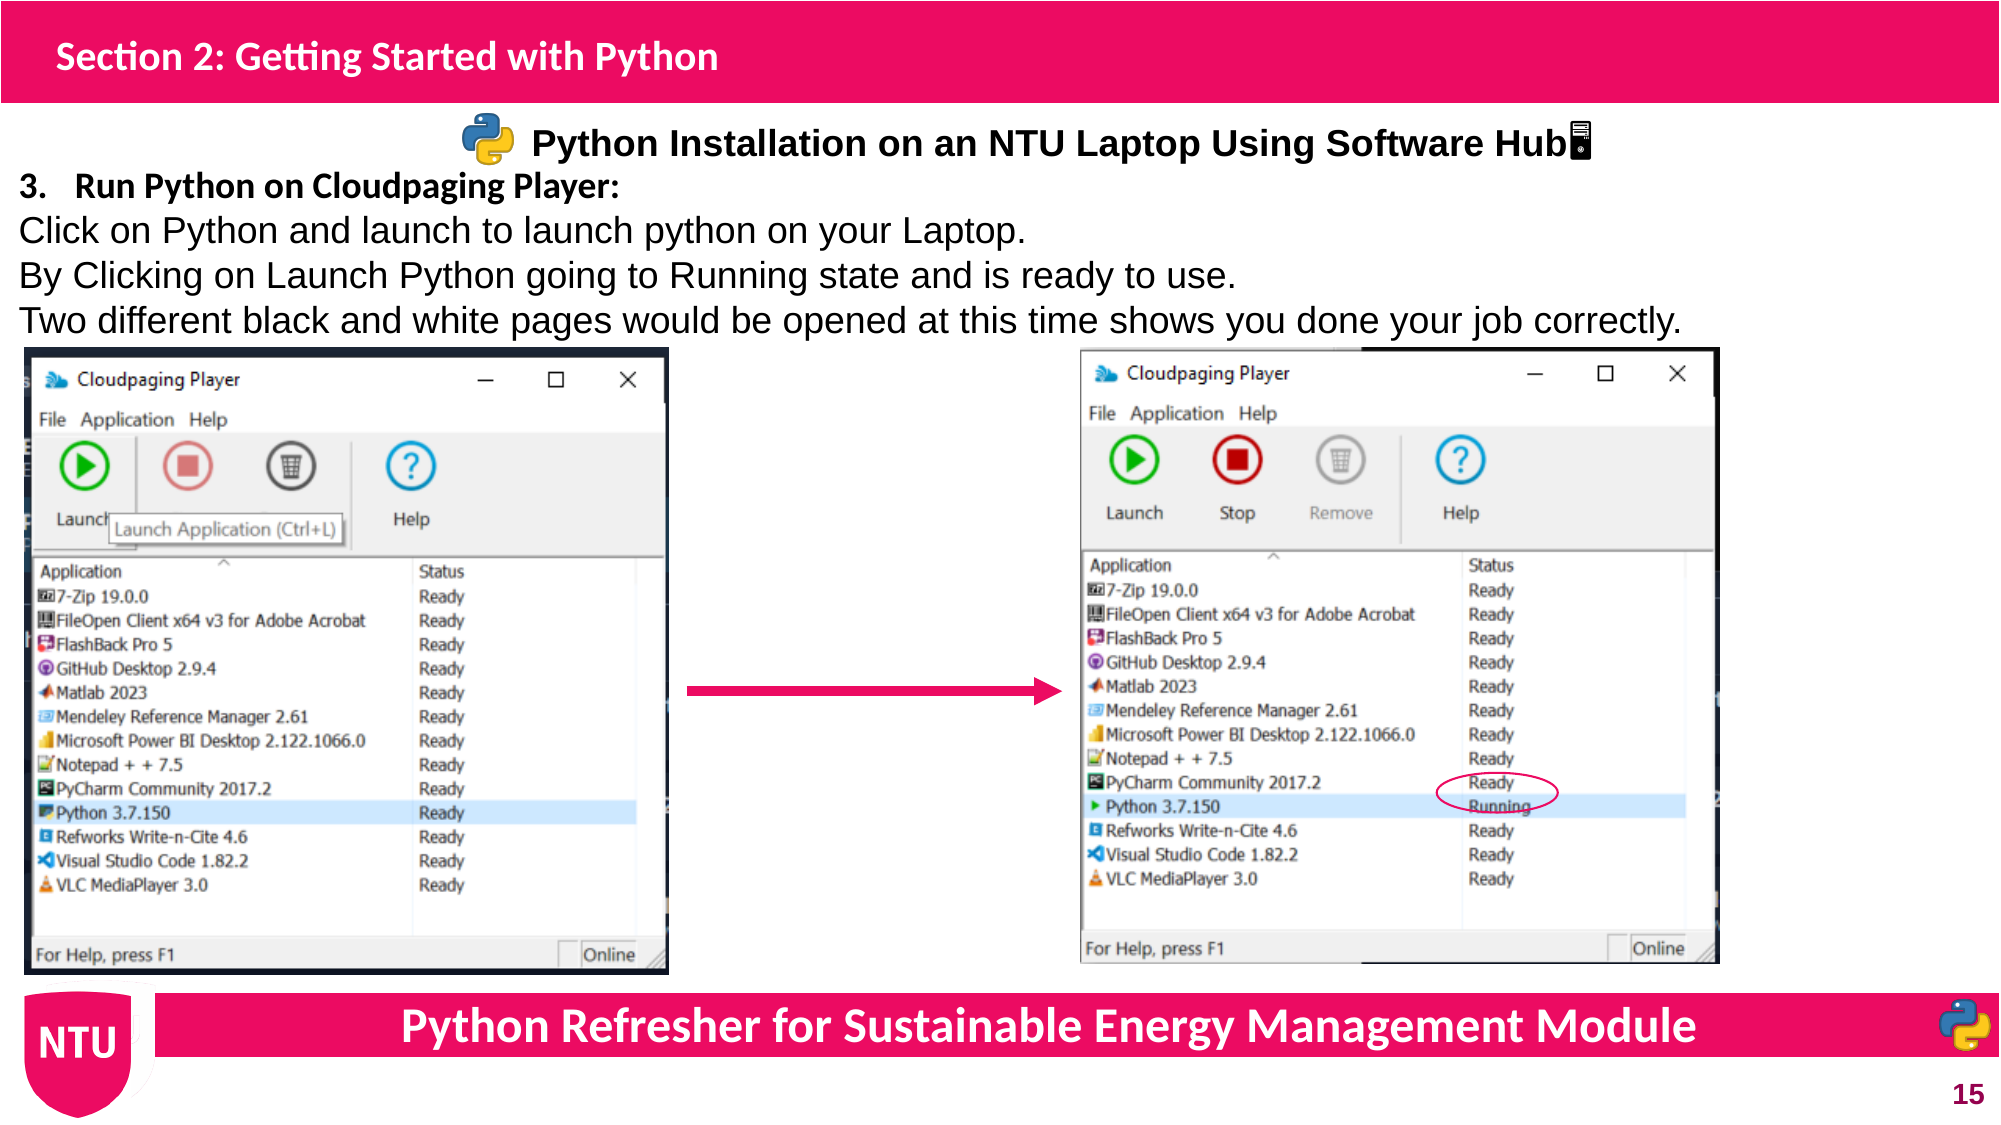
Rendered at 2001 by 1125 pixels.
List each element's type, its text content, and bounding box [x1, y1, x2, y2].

text_box Run Python on Cloudpaging Player: Click on Python and launch to launch python on your Laptop. By Clicking on Launch Python going to Running state and is ready to use. Two different black and white pages would be opened at this time shows you done your job correctly. [3, 153, 1997, 394]
text_box Section 2: Getting Started with Python [40, 21, 740, 137]
text_box Python Refresher for Sustainable Energy Management Module [314, 984, 1785, 1060]
text_box [1785, 991, 2000, 1059]
picture [460, 111, 516, 167]
picture [1080, 347, 1720, 964]
picture [1937, 997, 1993, 1053]
picture [24, 347, 669, 1118]
text_box Python Installation on an NTU Laptop Using Software Hub🖥️ [516, 112, 1658, 153]
text_box [162, 991, 314, 1059]
text_box 15 [1937, 1062, 2000, 1123]
text_box [0, 0, 2000, 105]
